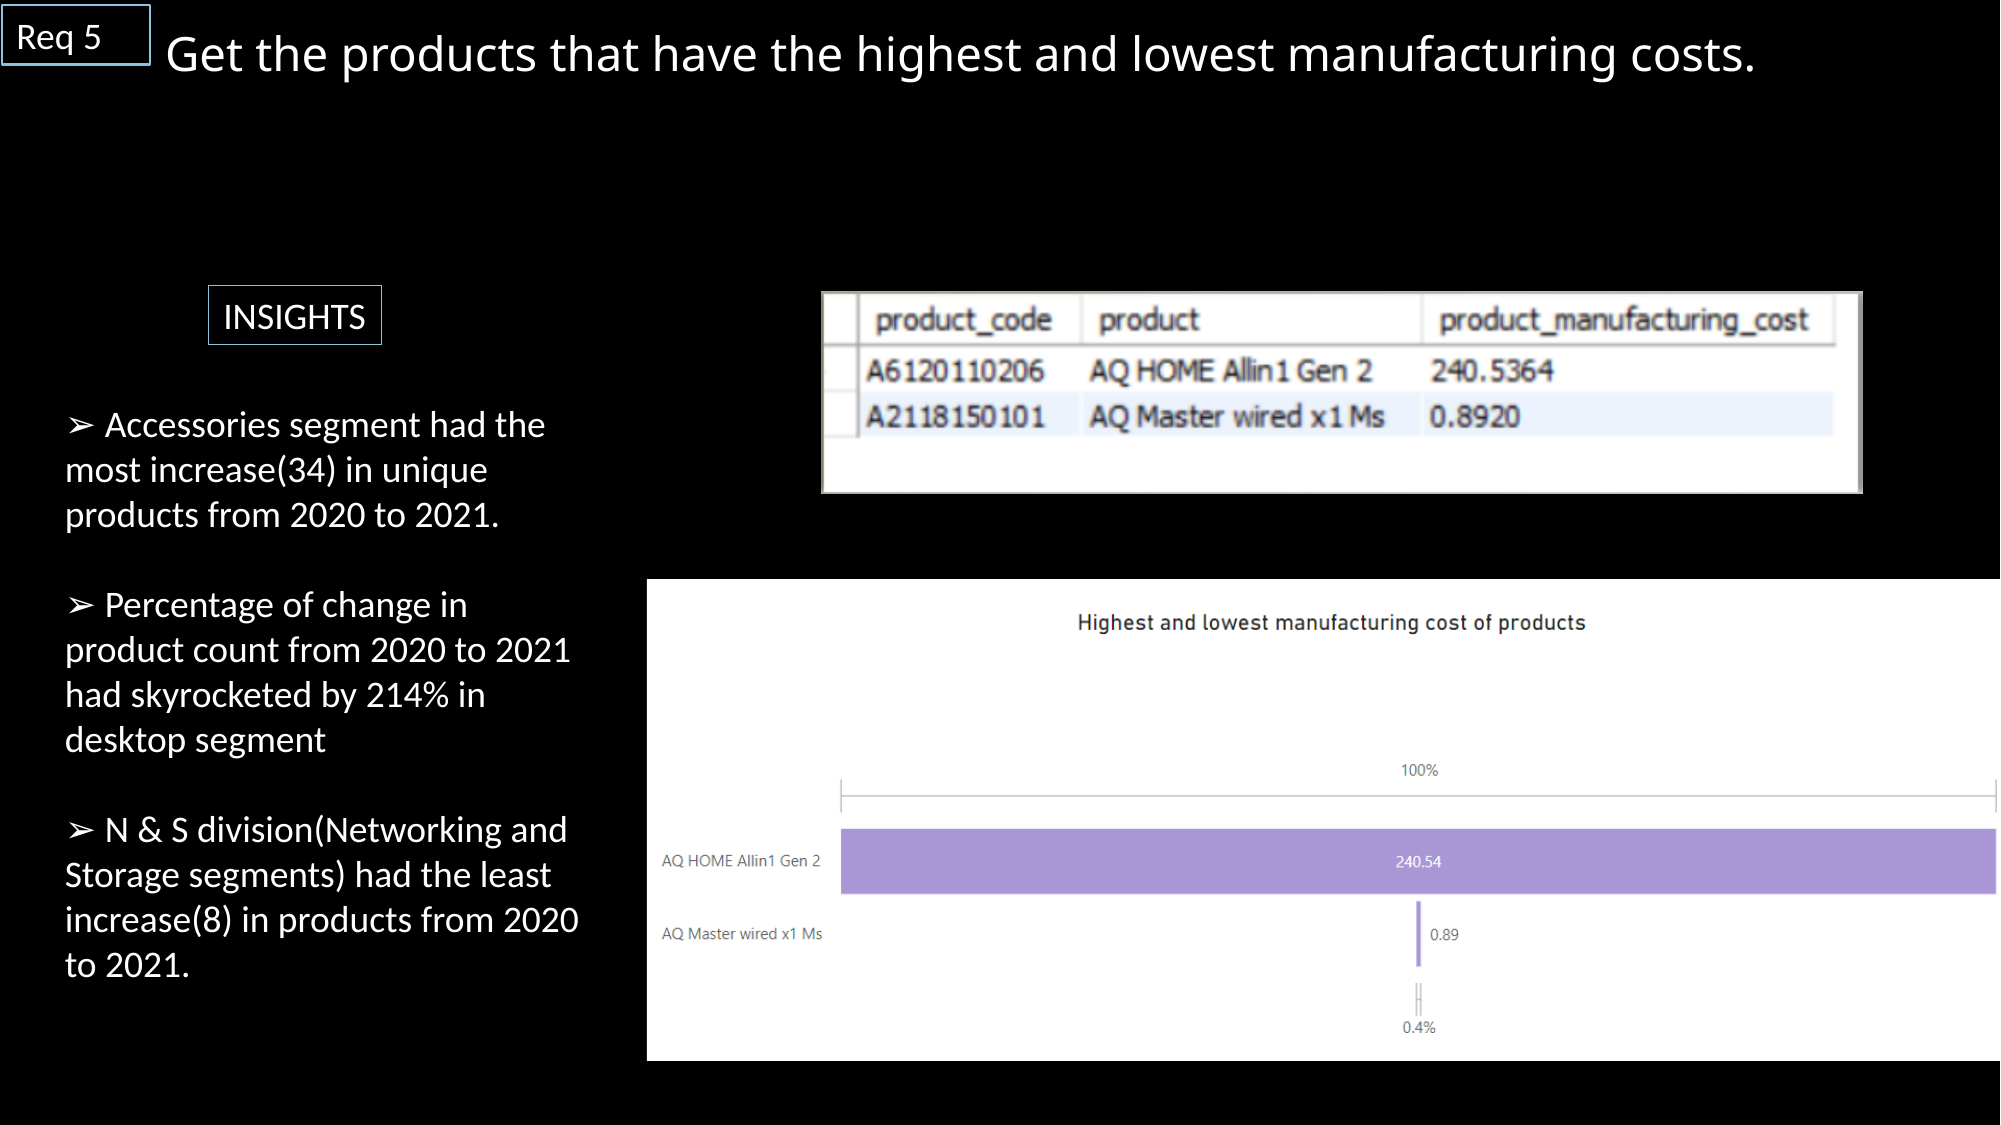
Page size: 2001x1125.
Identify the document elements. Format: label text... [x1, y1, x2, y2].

picture [821, 291, 1863, 494]
picture [646, 579, 2000, 1061]
title Get the products that have the highest and lowest manufacturing costs. [150, 0, 1863, 112]
text_box INSIGHTS [208, 285, 382, 345]
text_box Req 5 [1, 4, 150, 65]
text_box ➢ Accessories segment had the most increase(34) in unique products from 2020 to 2021. ➢ Percentage of change in product count from 2020 to 2021 had skyrocketed by 214% in desktop segment ➢ N & S division(Networking and Storage segments) had the least increase(8) in products from 2020 to 2021. [50, 392, 596, 993]
